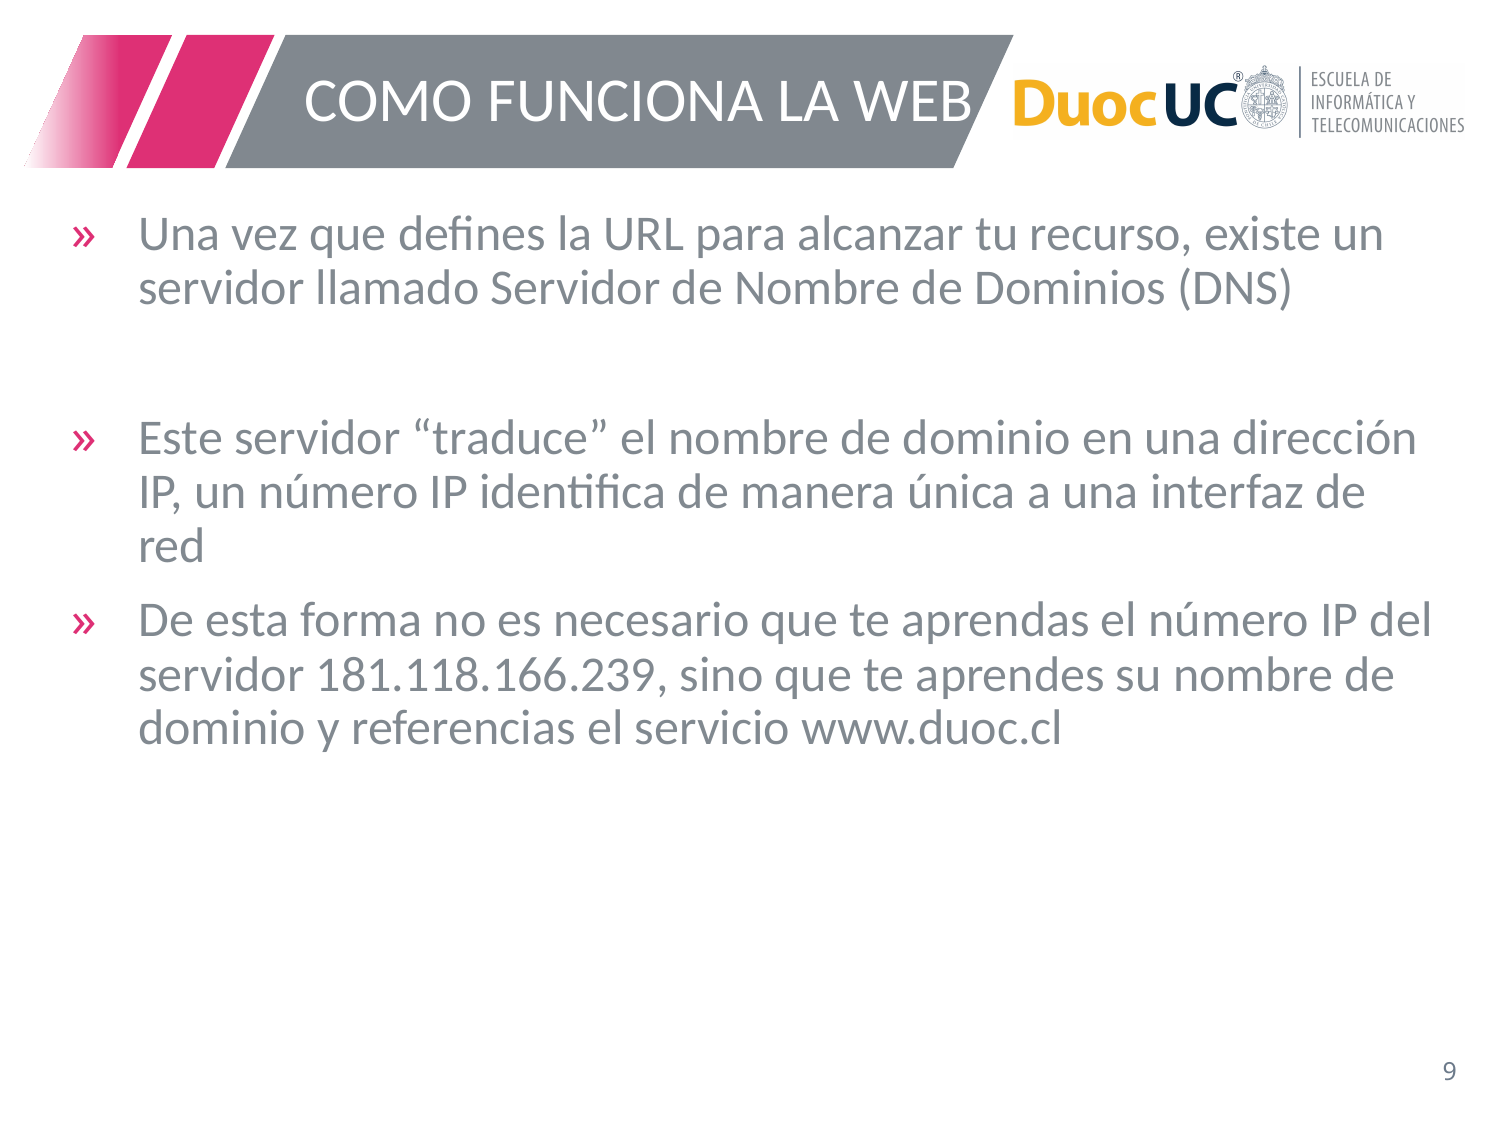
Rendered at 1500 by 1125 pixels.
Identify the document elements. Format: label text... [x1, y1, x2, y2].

list Una vez que defines la URL para alcanzar tu recurso, existe un servidor llamado Servidor de Nombre de Dominios (DNS) Este servidor “traduce” el nombre de dominio en una dirección IP, un número IP identifica de manera única a una interfaz de red De esta forma no es necesario que te aprendas el número IP del servidor 181.118.166.239, sino que te aprendes su nombre de dominio y referencias el servicio www.duoc.cl [48, 199, 1452, 1043]
picture [1013, 63, 1465, 140]
title COMO FUNCIONA LA WEB [289, 34, 993, 169]
